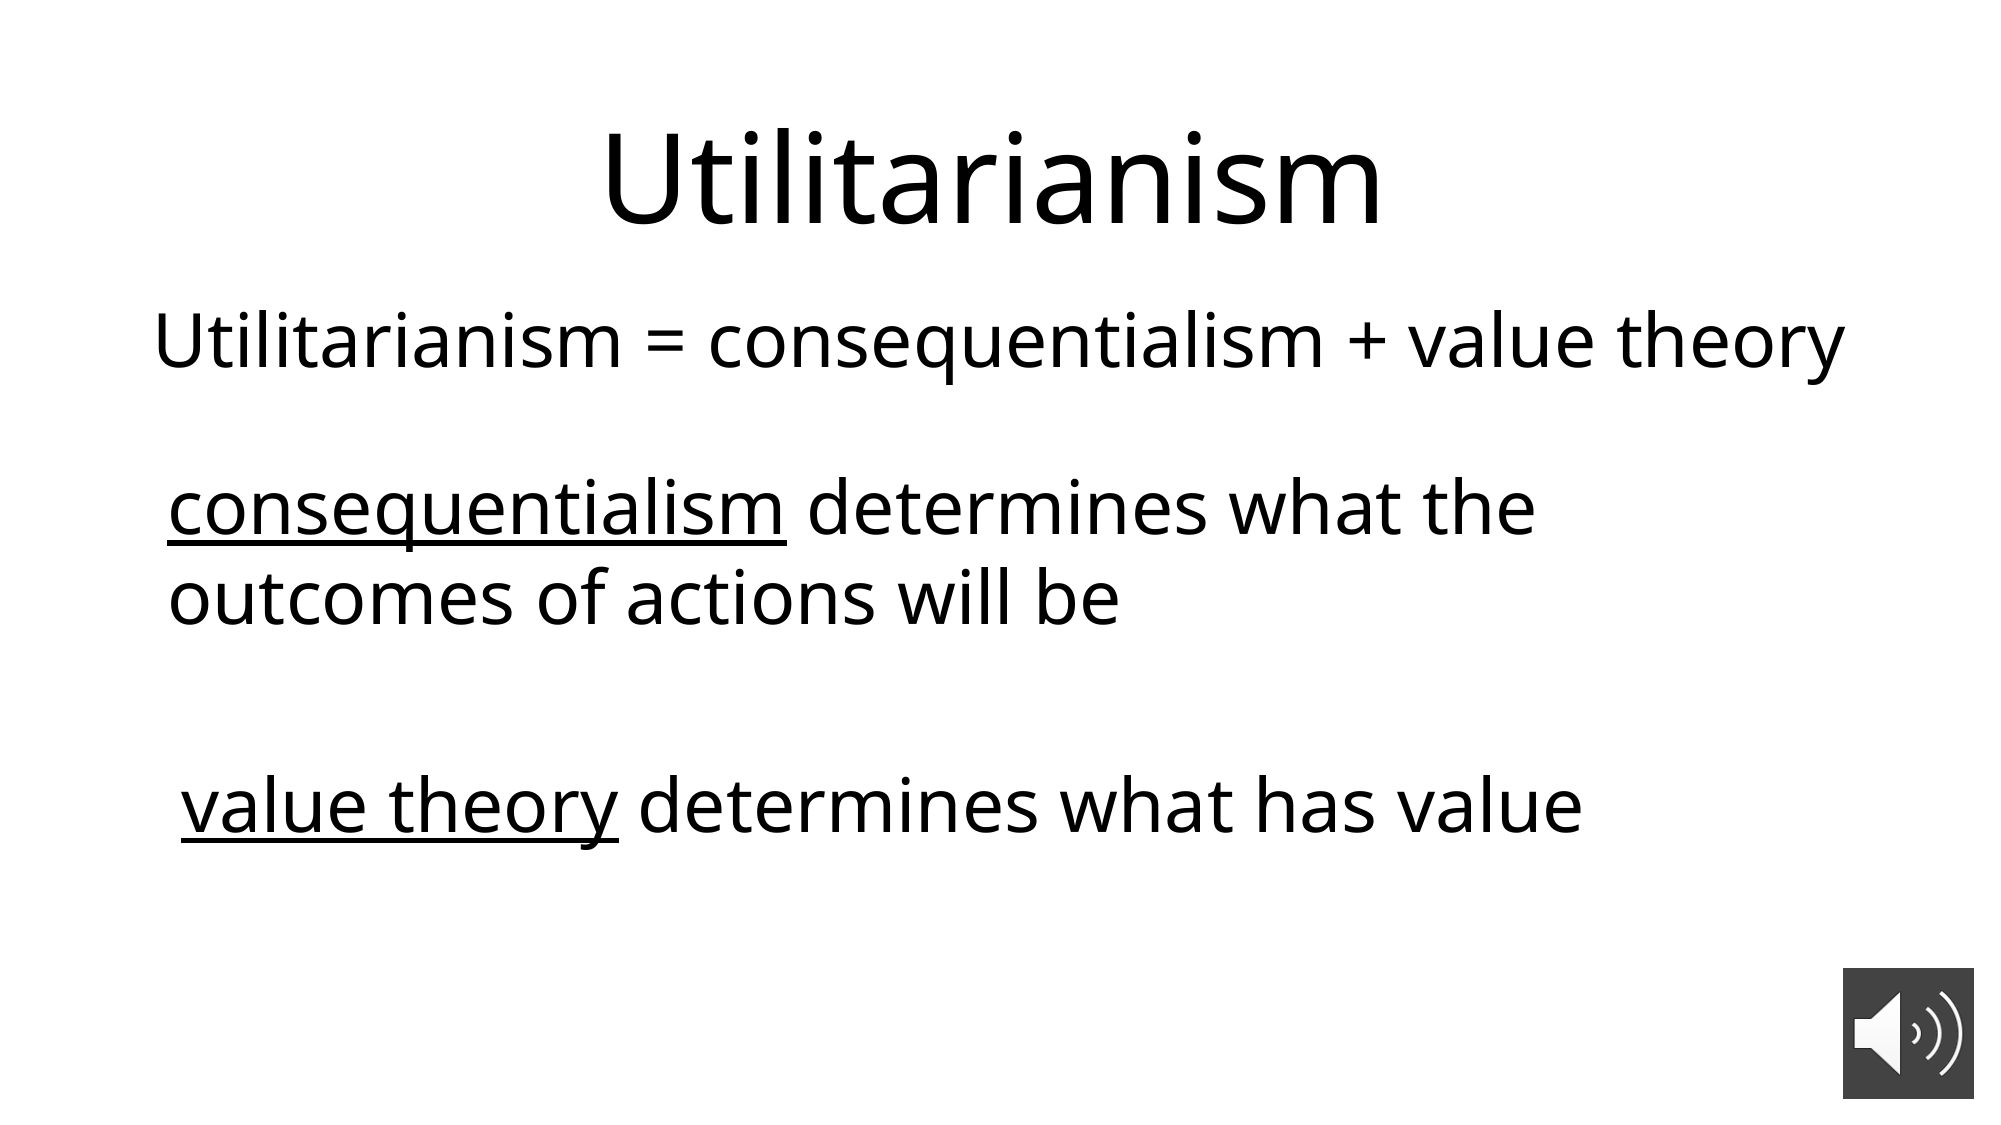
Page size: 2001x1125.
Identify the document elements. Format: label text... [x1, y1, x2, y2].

text_box Utilitarianism = consequentialism + value theory [0, 285, 2000, 391]
picture [1841, 966, 1975, 1100]
text_box value theory determines what has value [166, 750, 1744, 855]
title Utilitarianism [243, 0, 1744, 258]
text_box consequentialism determines what the outcomes of actions will be [152, 452, 1731, 648]
